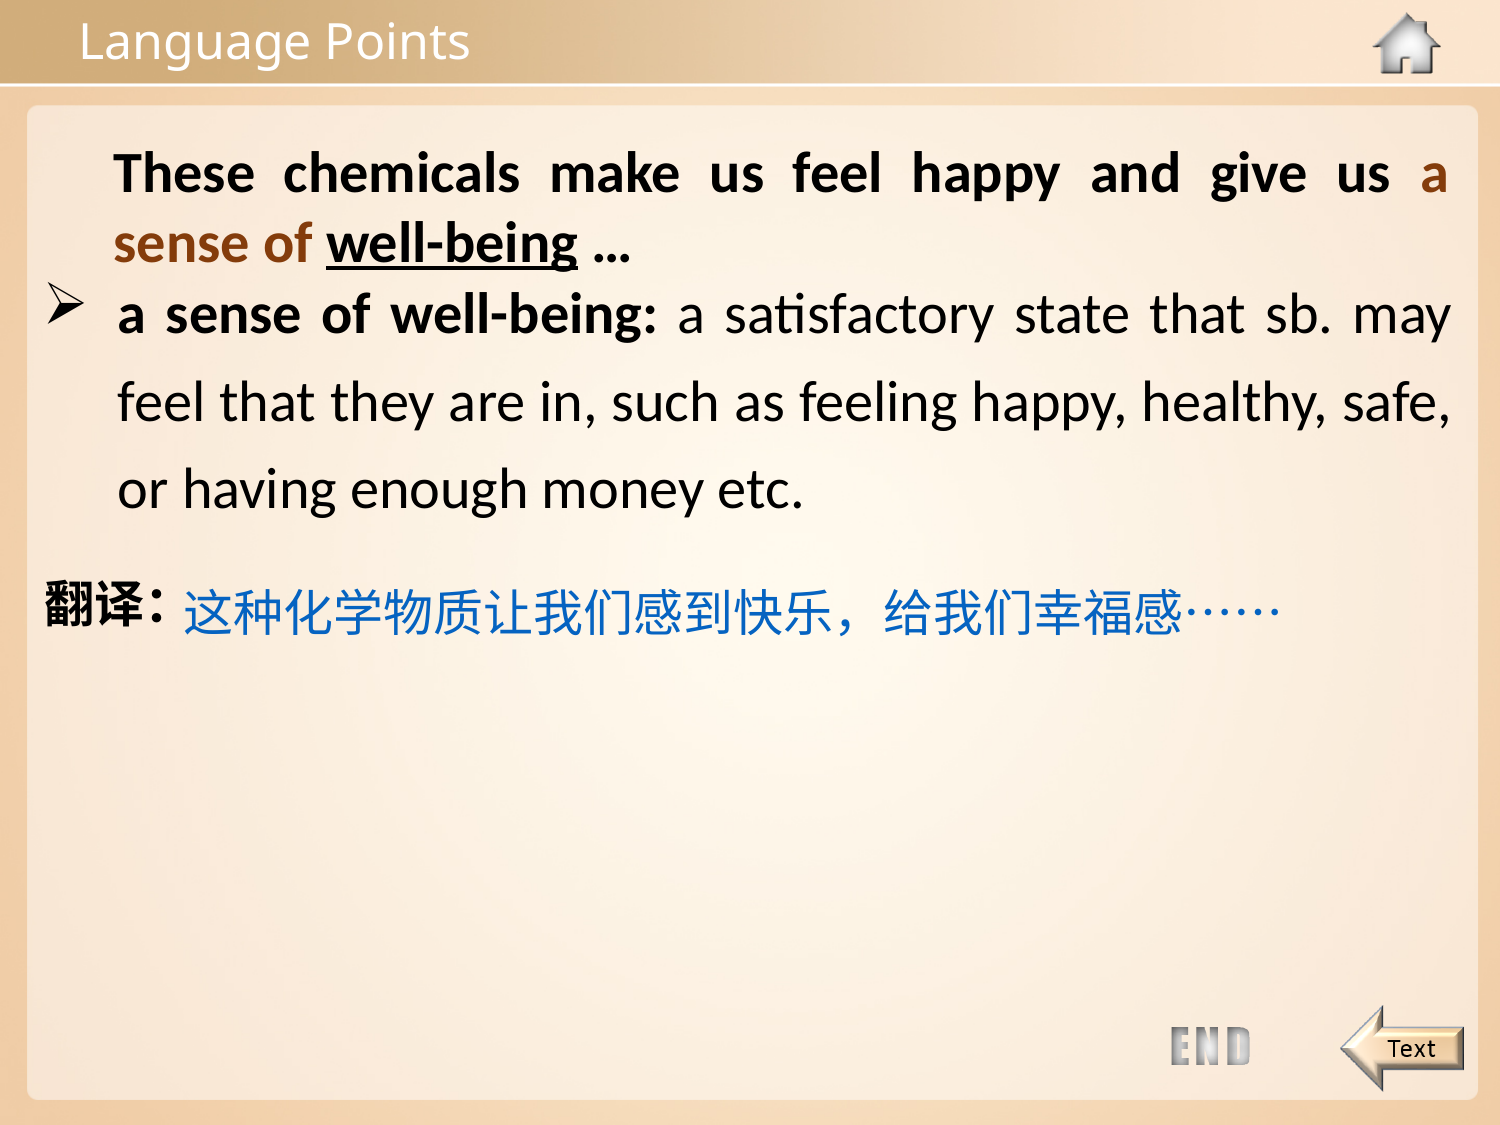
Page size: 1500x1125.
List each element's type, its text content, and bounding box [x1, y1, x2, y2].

text_box 这种化学物质让我们感到快乐，给我们幸福感…… [168, 558, 1471, 649]
text_box These chemicals make us feel happy and give us a sense of well-being … [98, 126, 1465, 352]
text_box Language Points [63, 2, 487, 77]
list a sense of well-being: a satisfactory state that sb. may feel that they are in, such as feeling happy, healthy, safe, or having enough money etc. [27, 230, 1469, 566]
text_box 翻译： [29, 564, 168, 640]
picture [0, 0, 1500, 1125]
